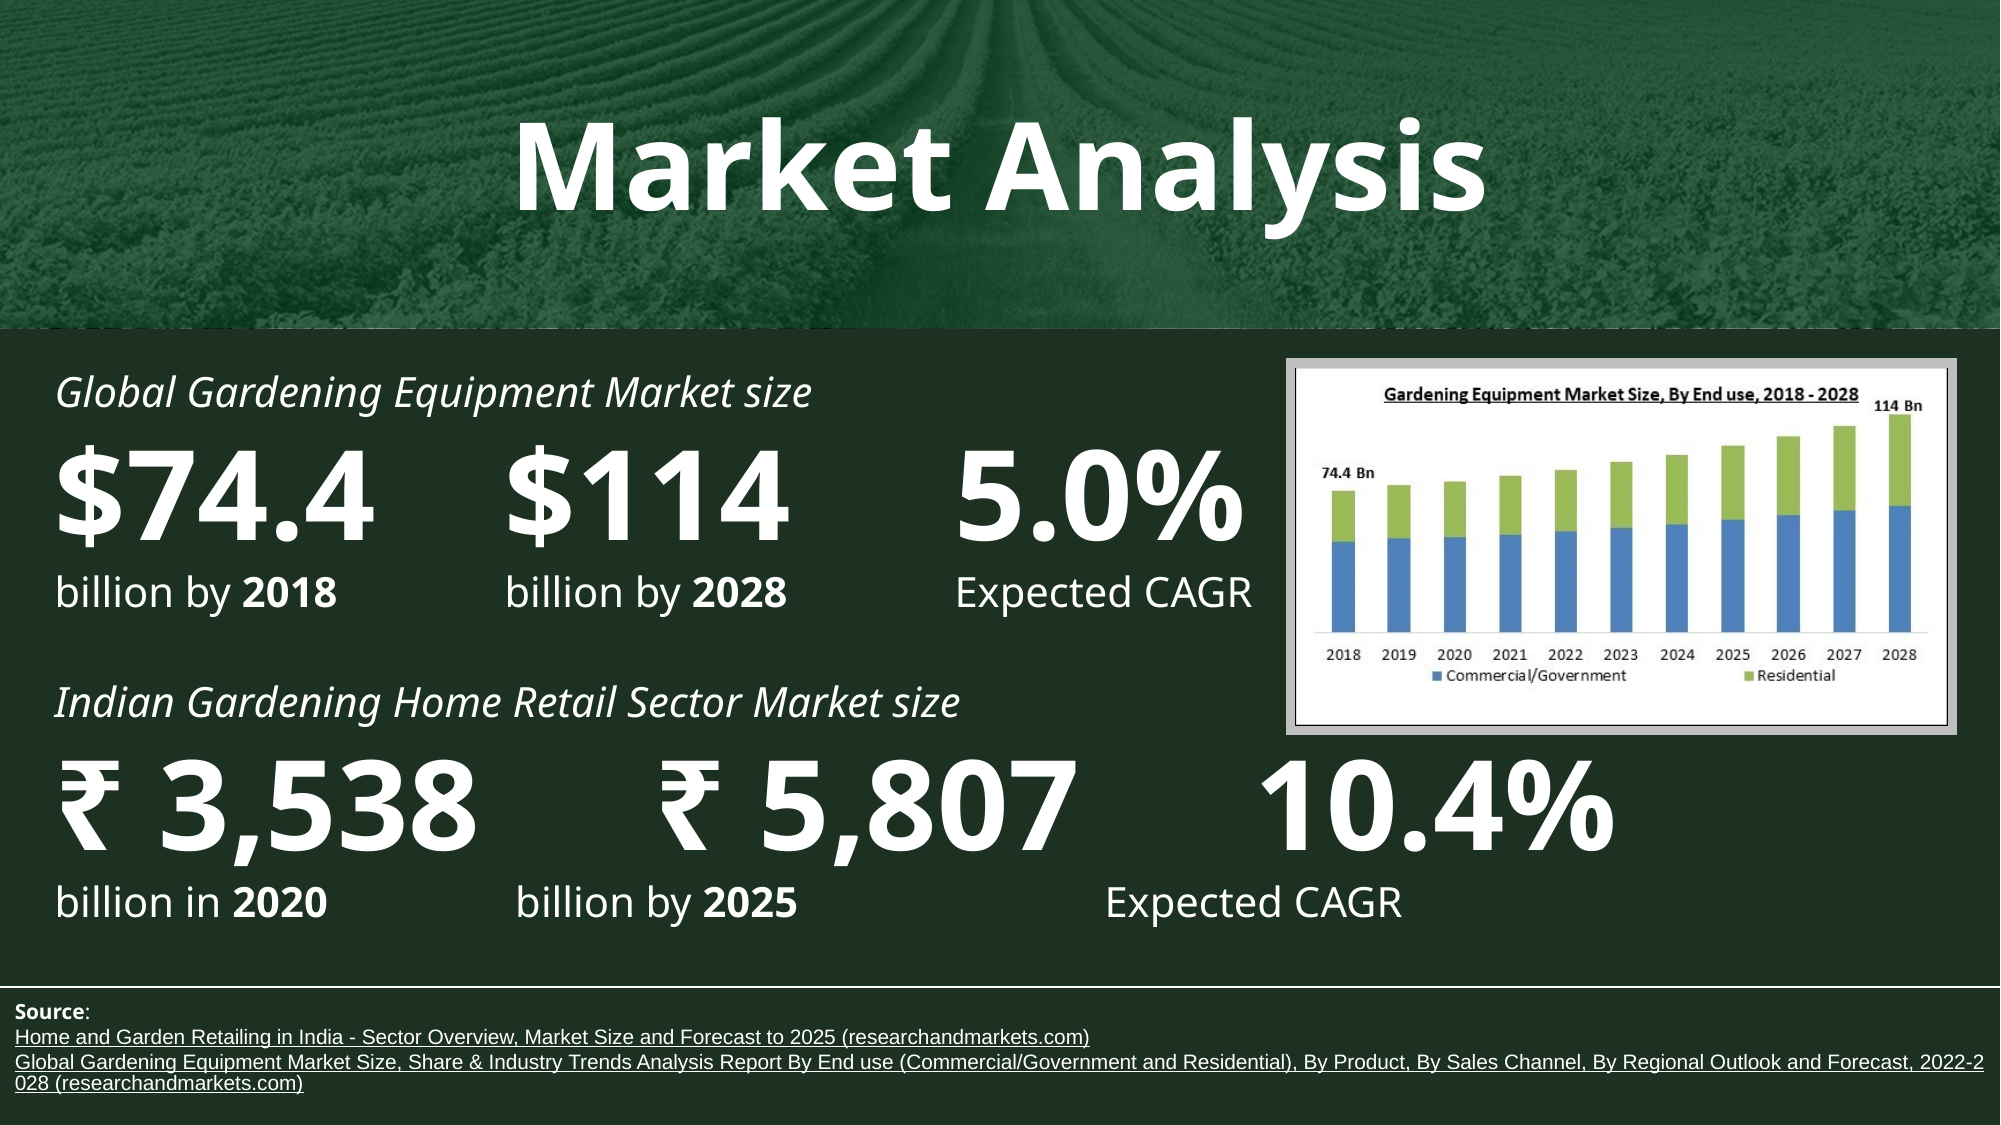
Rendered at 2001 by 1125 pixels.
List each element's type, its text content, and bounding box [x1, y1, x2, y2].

text_box Indian Gardening Home Retail Sector Market size ₹ 3,538 ₹ 5,807 10.4% billion in 2020 billion by 2025 Expected CAGR [39, 668, 1637, 934]
title Market Analysis [157, 72, 1843, 250]
text_box Source: Home and Garden Retailing in India - Sector Overview, Market Size and Forecast to 2025 (researchandmarkets.com) Global Gardening Equipment Market Size, Share & Industry Trends Analysis Report By End use (Commercial/Government and Residential), By Product, By Sales Channel, By Regional Outlook and Forecast, 2022-2028 (researchandmarkets.com) [0, 991, 2000, 1082]
text_box Global Gardening Equipment Market size $74.4 $114 5.0% billion by 2018 billion by 2028 Expected CAGR [39, 358, 1280, 623]
picture [1295, 367, 1949, 727]
